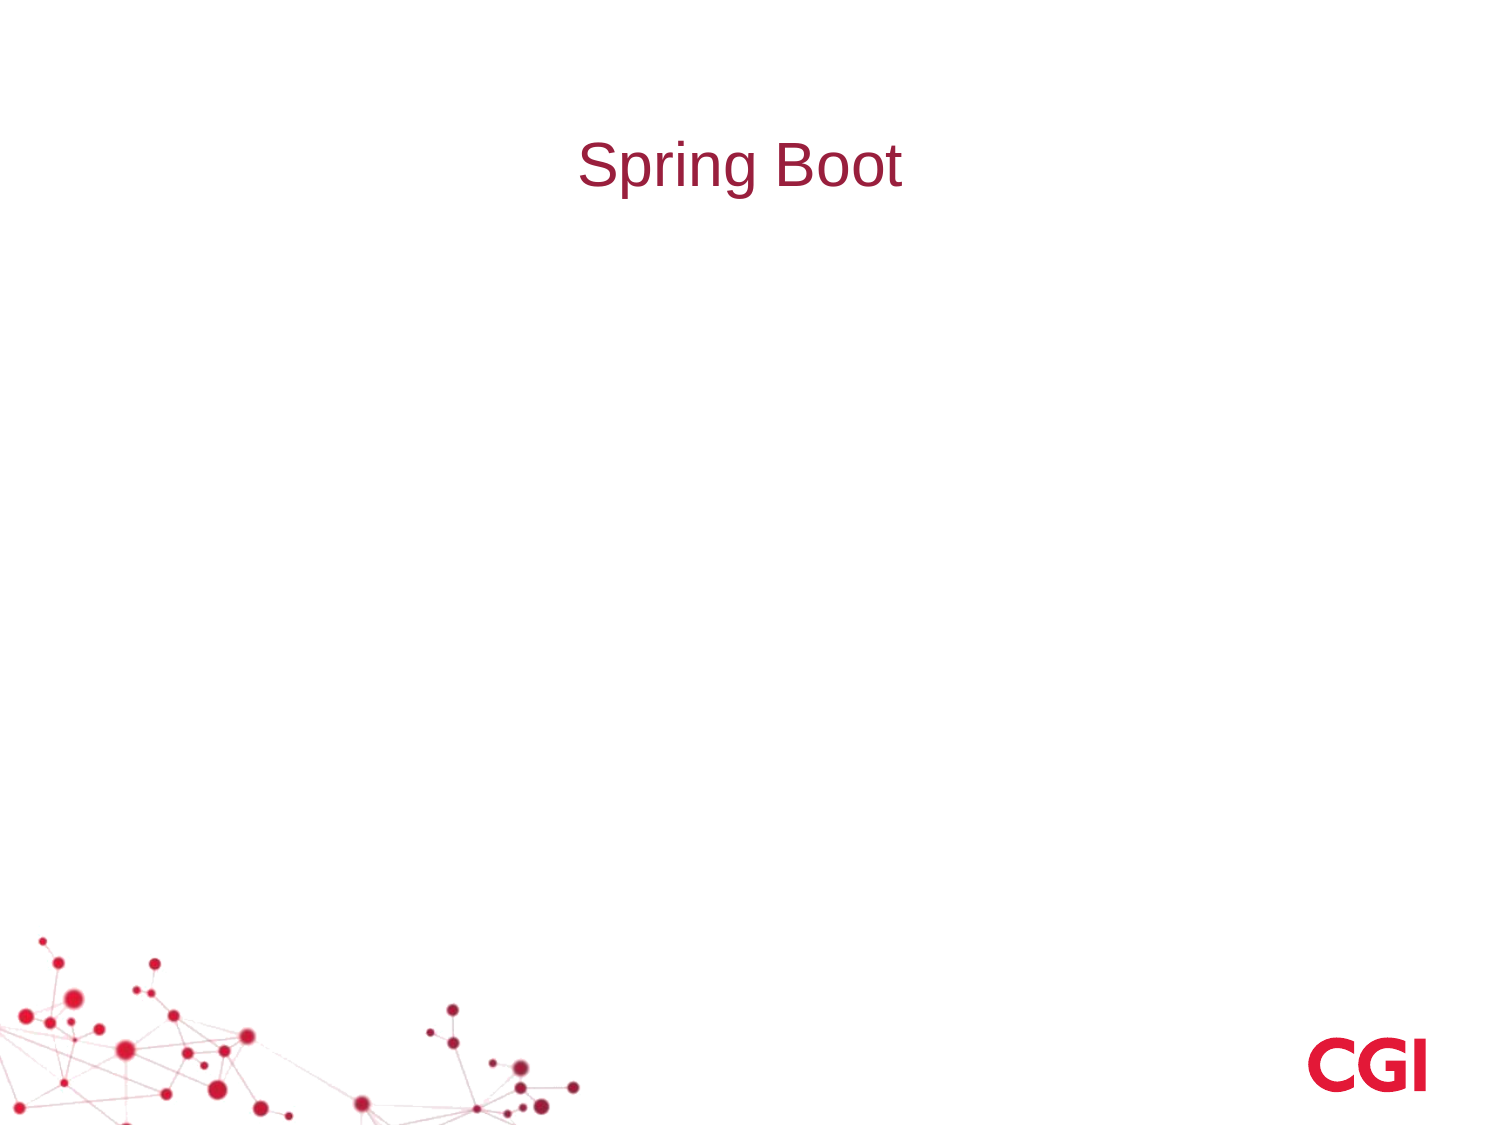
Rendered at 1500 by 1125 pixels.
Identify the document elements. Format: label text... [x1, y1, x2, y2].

title Spring Boot [73, 30, 1425, 293]
picture [0, 908, 623, 1125]
